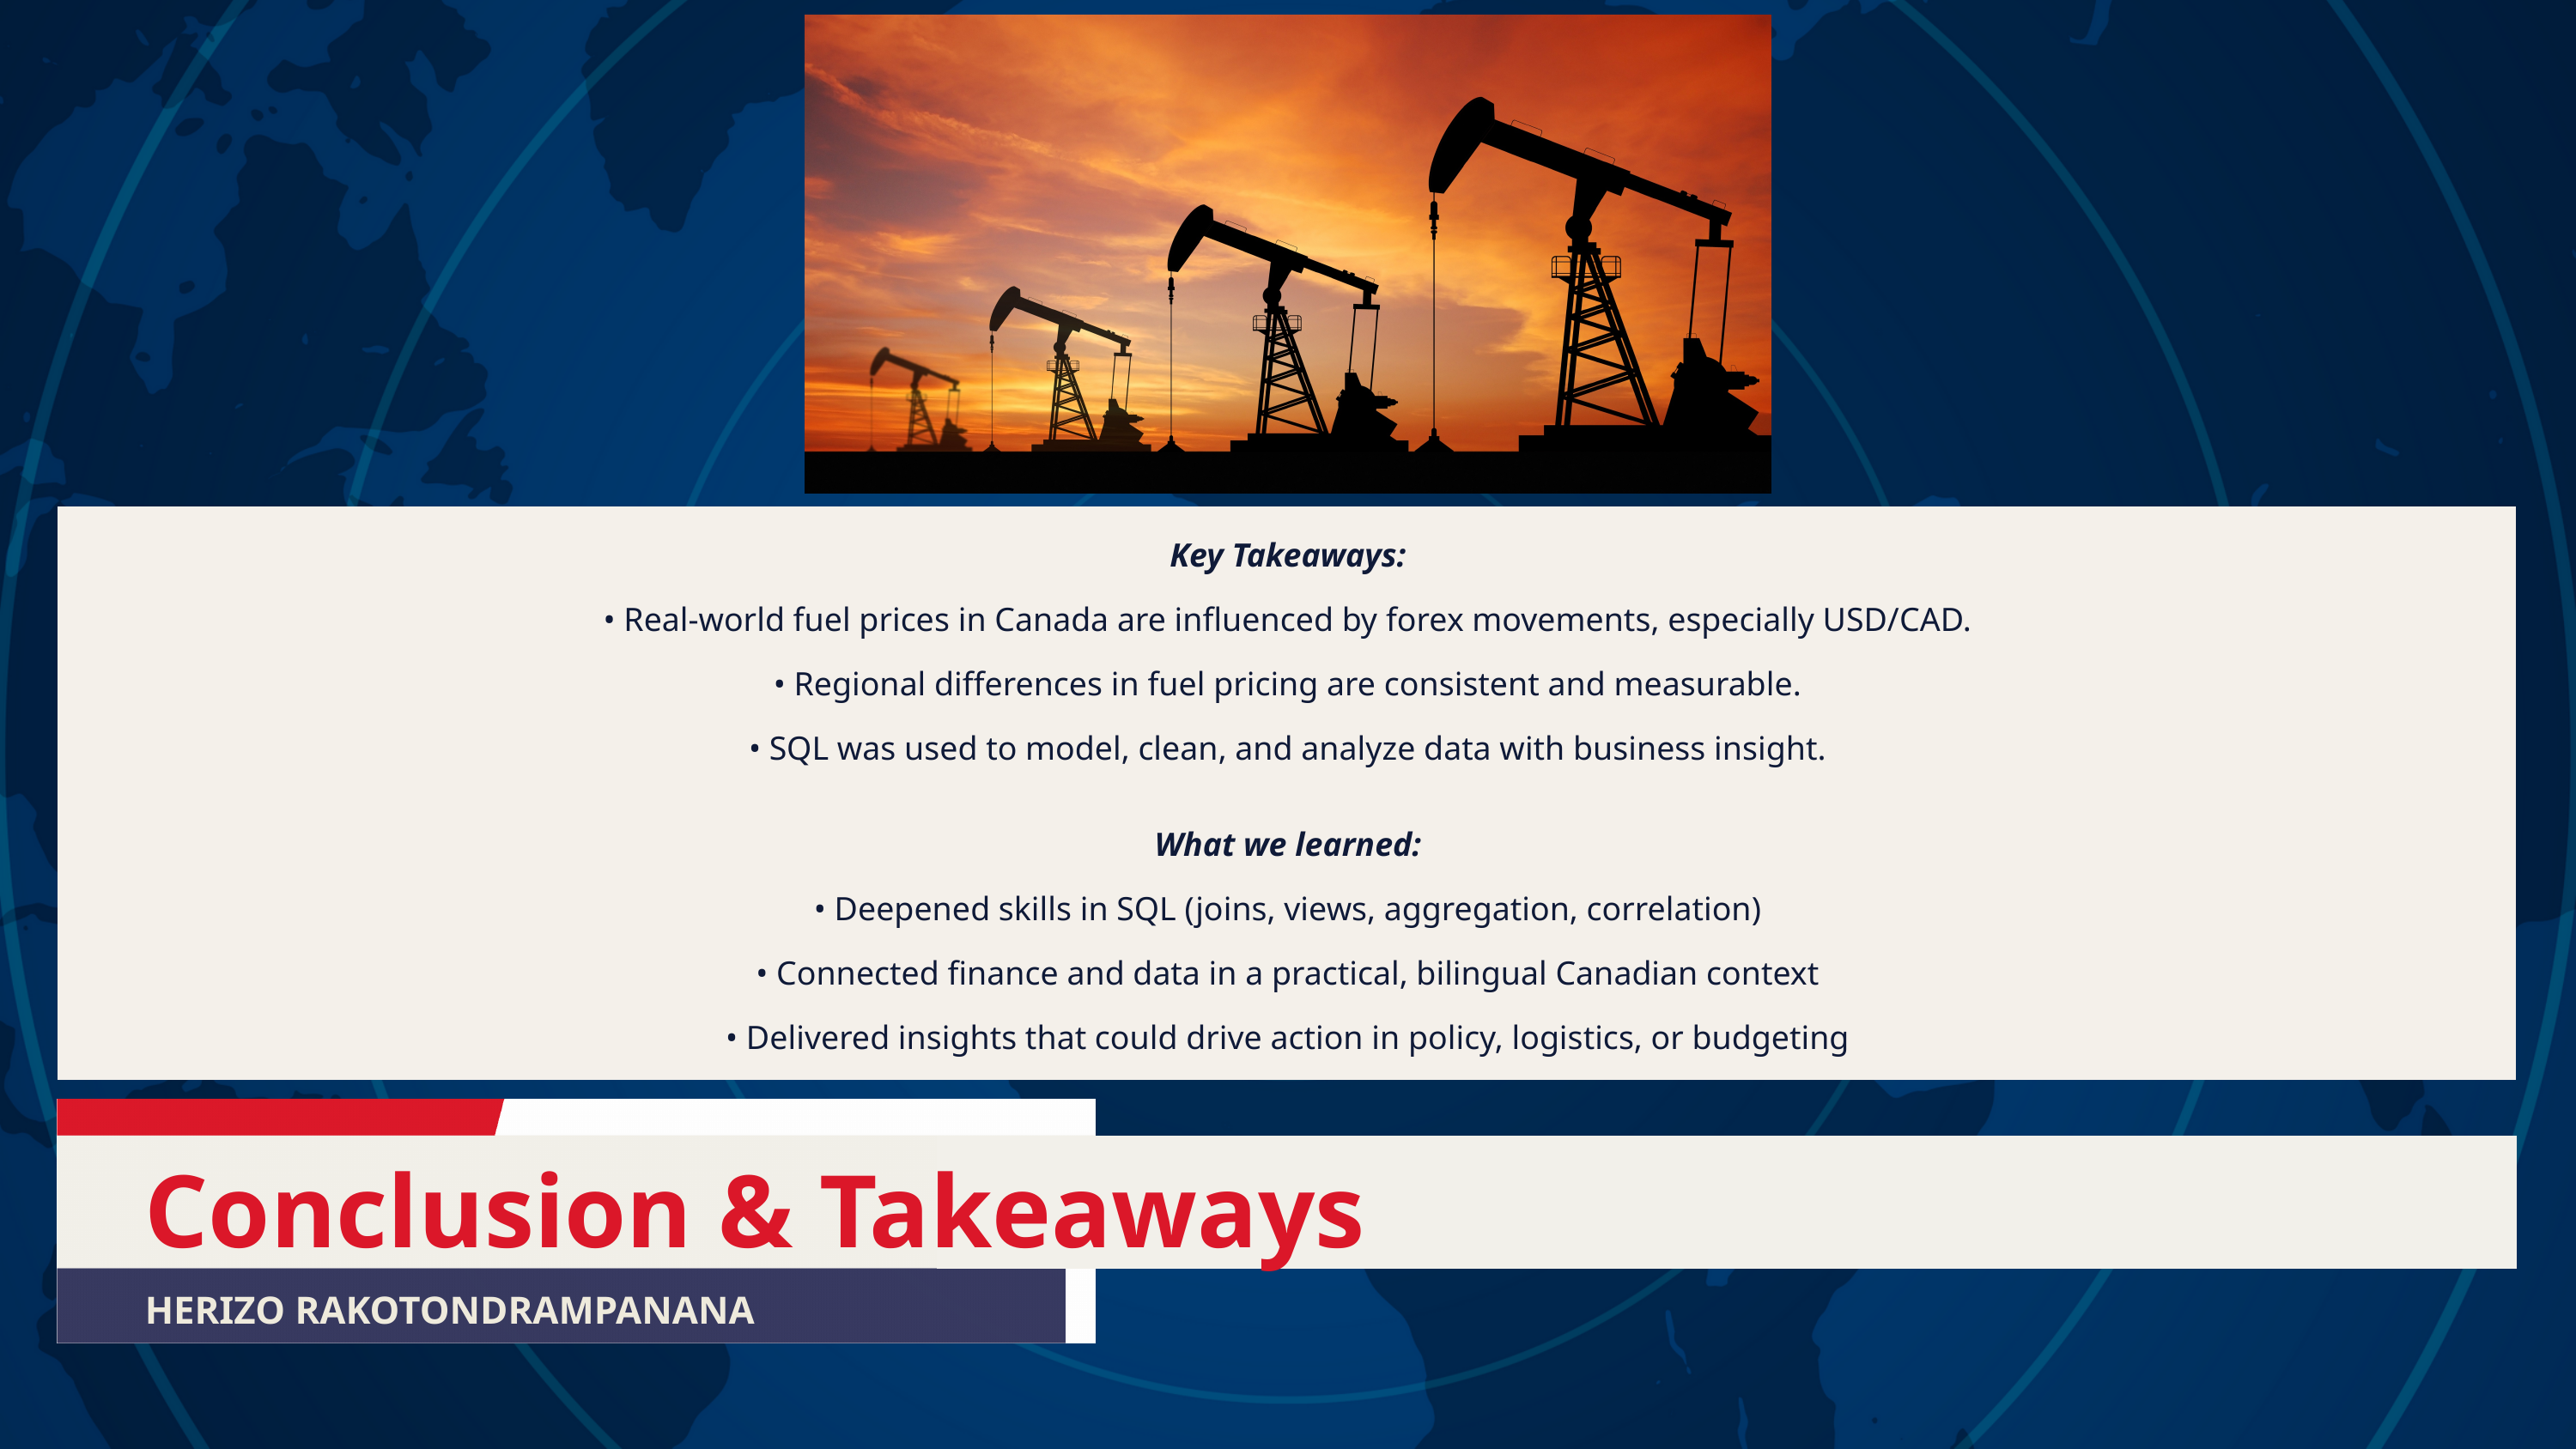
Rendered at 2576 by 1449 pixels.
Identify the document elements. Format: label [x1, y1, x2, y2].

text_box [57, 506, 2517, 1080]
text_box [936, 1135, 2517, 1270]
picture [0, 0, 2576, 1449]
